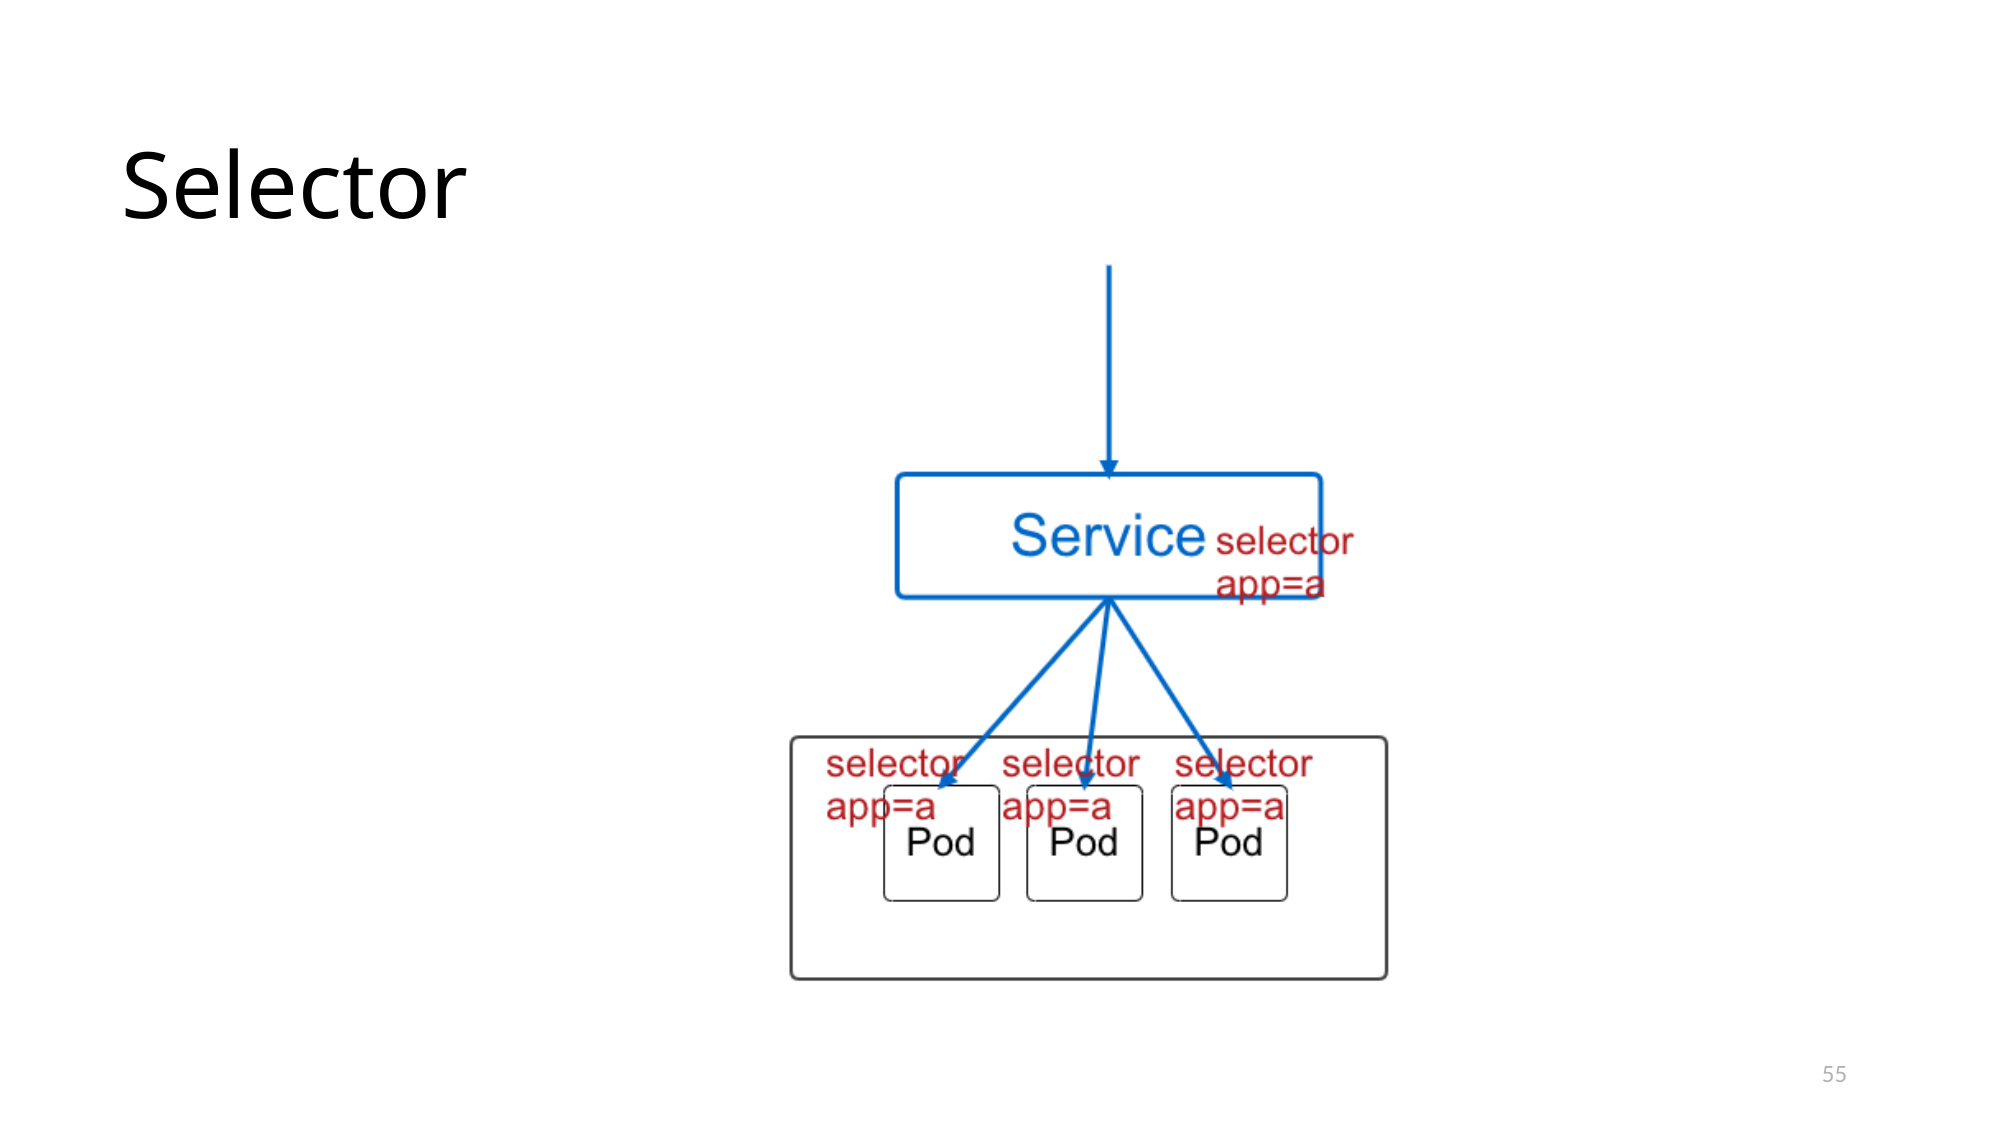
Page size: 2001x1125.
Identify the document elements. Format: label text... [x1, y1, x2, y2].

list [627, 197, 1479, 1014]
slide_number 55 [1412, 1042, 1863, 1103]
title Selector [106, 74, 1649, 304]
